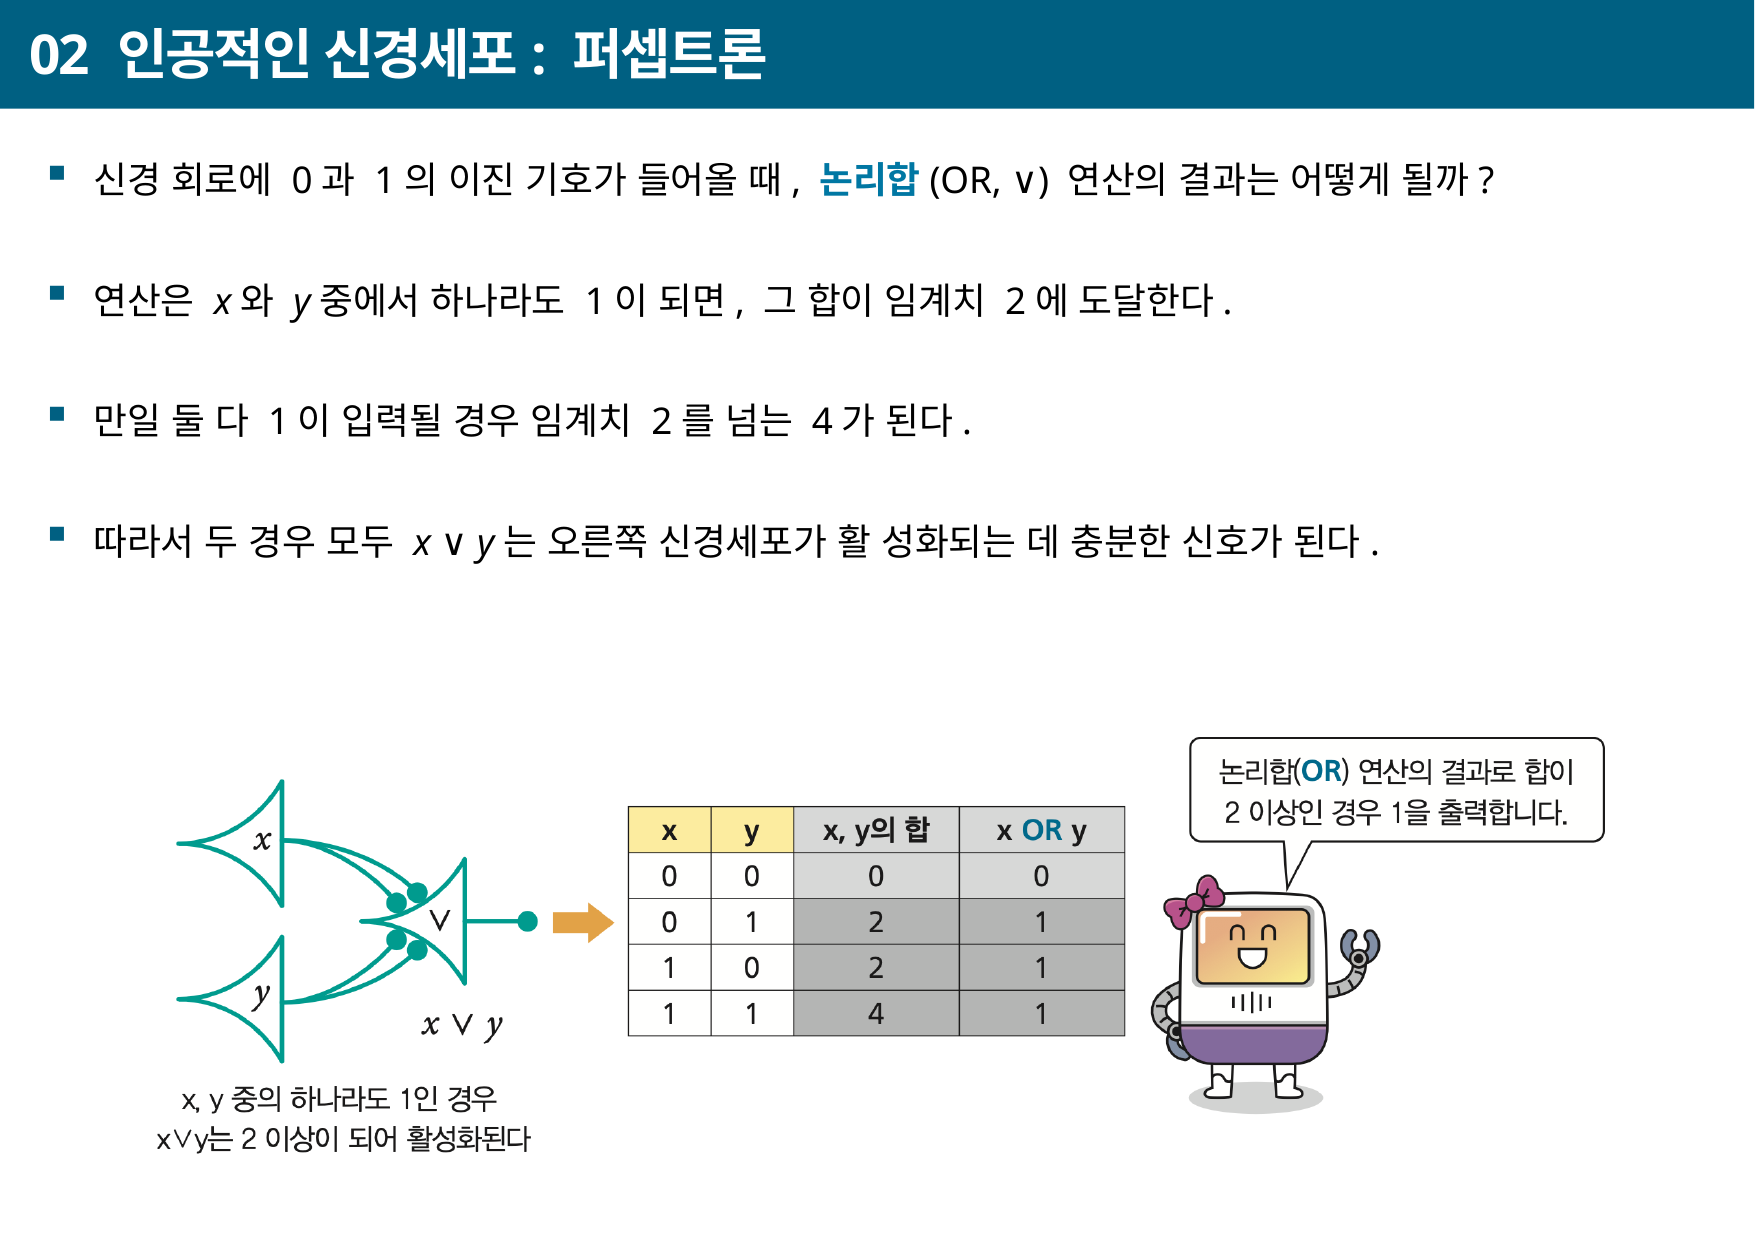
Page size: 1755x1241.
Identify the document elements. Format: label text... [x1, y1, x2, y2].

list 신경 회로에 0과 1의 이진 기호가 들어올 때, 논리합(OR, ∨) 연산의 결과는 어떻게 될까? 연산은 x와 y중에서 하나라도 1이 되면, 그 합이 임계치 2에 도달한다. 만일 둘 다 1이 입력될 경우 임계치 2를 넘는 4가 된다. 따라서 두 경우 모두 x ∨ y는 오른쪽 신경세포가 활 성화되는 데 충분한 신호가 된다. [12, 139, 1732, 1166]
title 02 인공적인 신경세포: 퍼셉트론 [12, 9, 1506, 96]
picture [141, 724, 1613, 1166]
